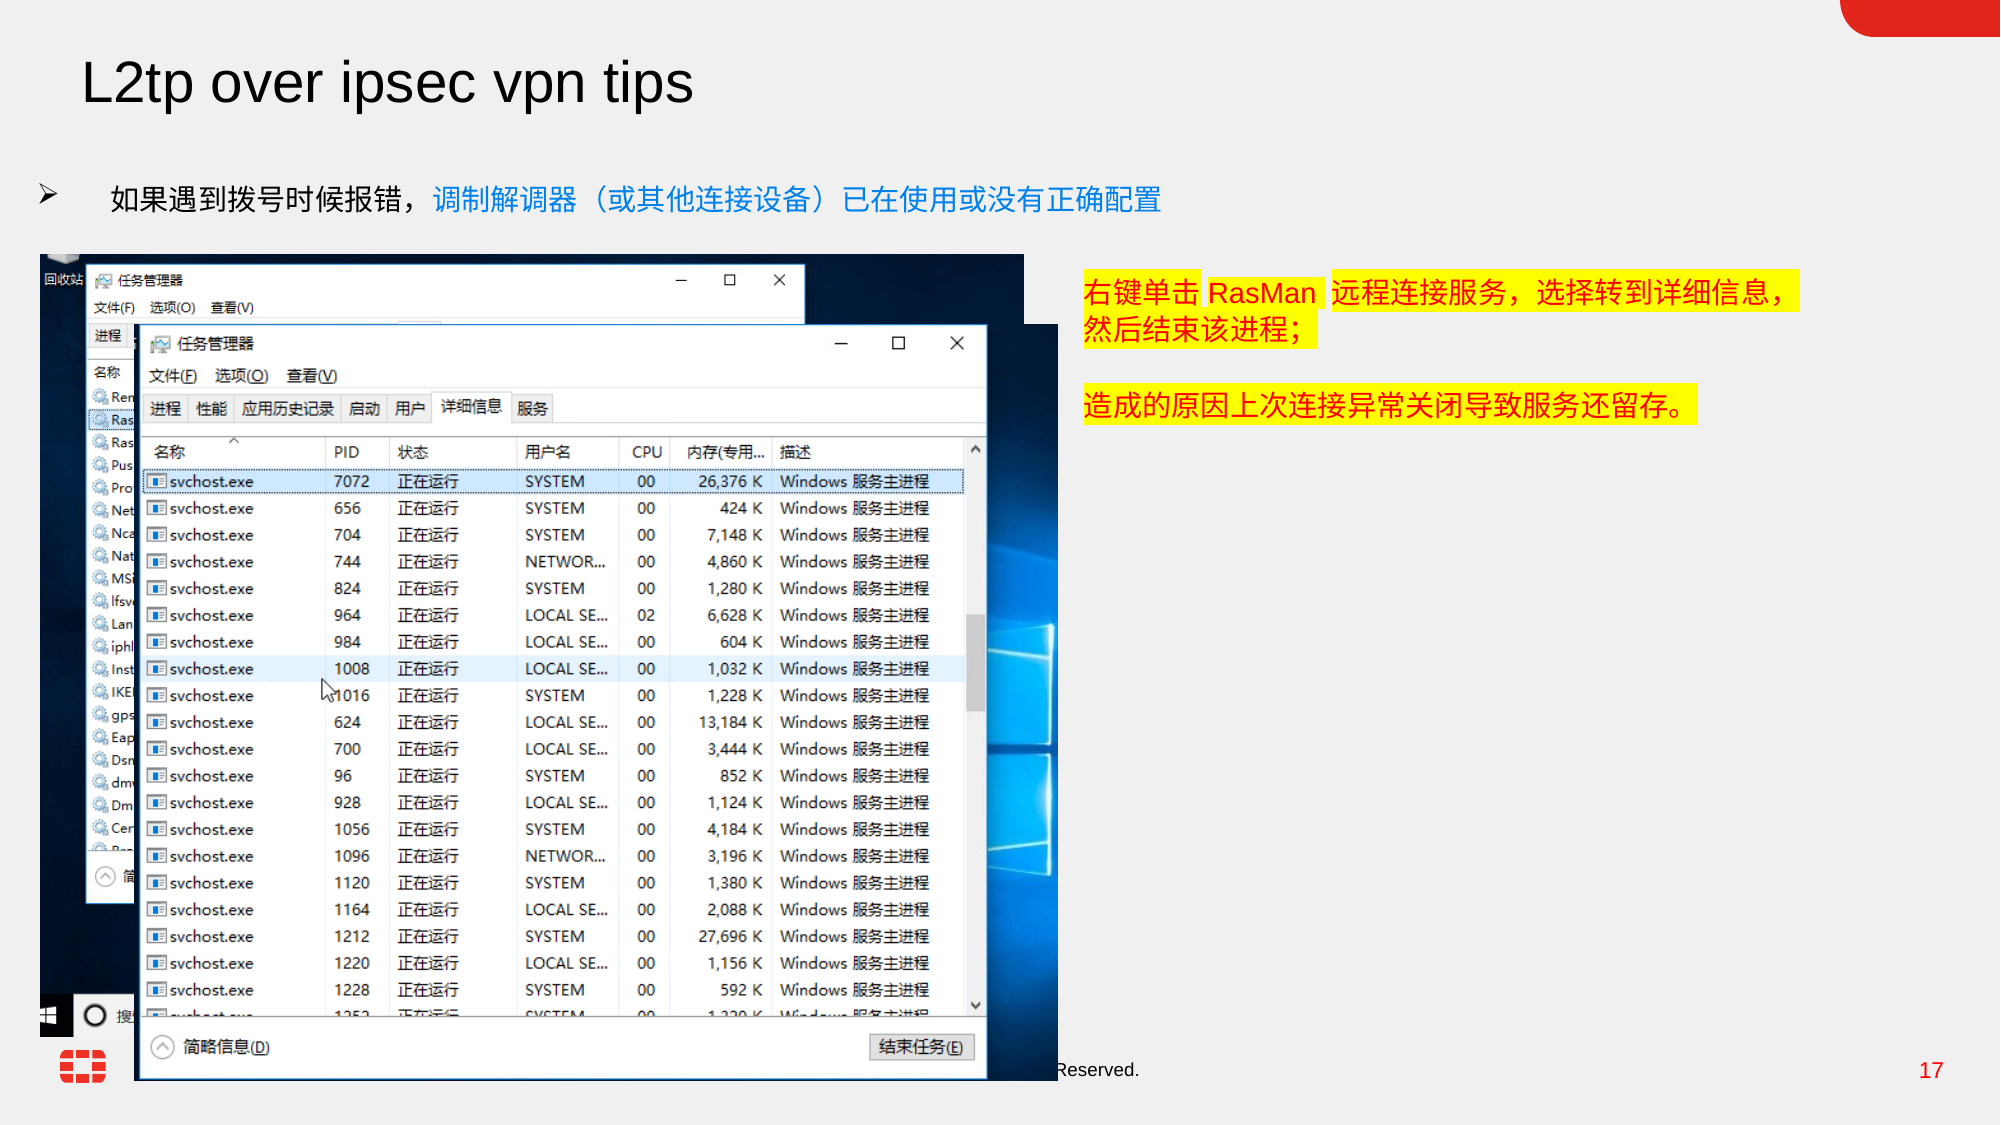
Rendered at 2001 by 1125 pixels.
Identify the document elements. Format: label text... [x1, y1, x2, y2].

text_box 如果遇到拨号时候报错，调制解调器（或其他连接设备）已在使用或没有正确配置 [22, 173, 1794, 340]
text_box L2tp over ipsec vpn tips [66, 44, 711, 123]
picture [40, 254, 1058, 1081]
text_box 右键单击RasMan 远程连接服务，选择转到详细信息， 然后结束该进程； 造成的原因上次连接异常关闭导致服务还留存。 [1069, 270, 1815, 430]
